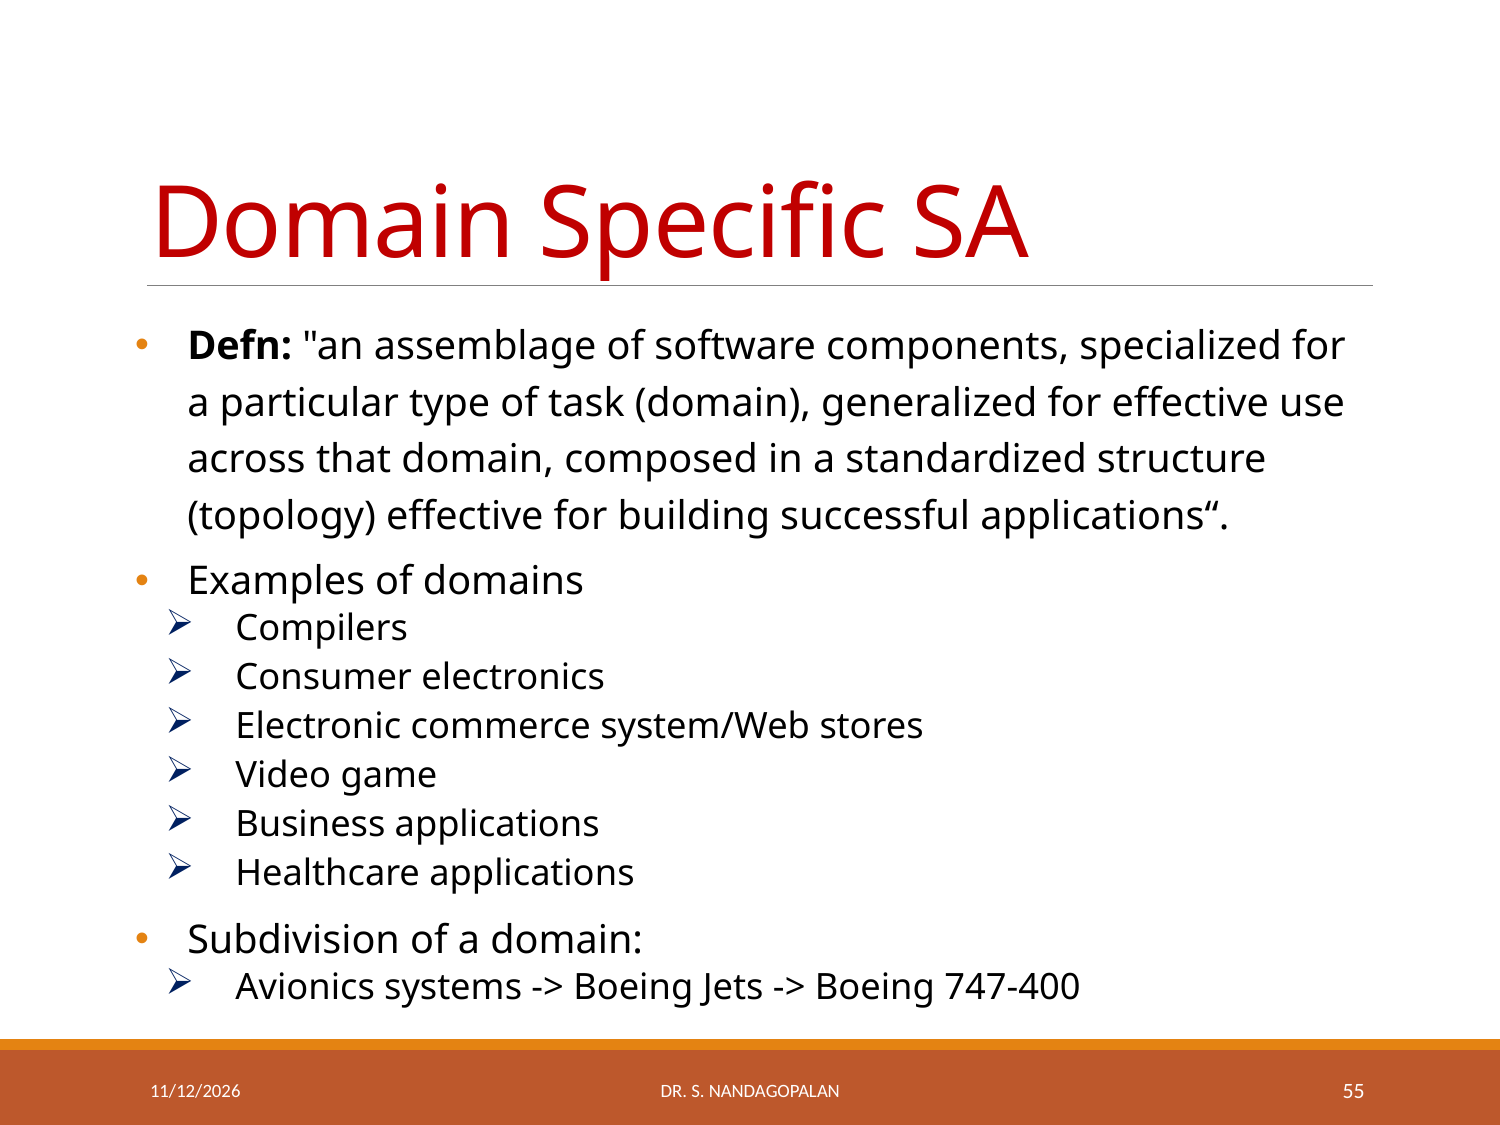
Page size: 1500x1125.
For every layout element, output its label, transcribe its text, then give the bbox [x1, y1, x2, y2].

slide_number 55 [1218, 1059, 1380, 1120]
list Defn: "an assemblage of software components, specialized for a particular type of task (domain), generalized for effective use across that domain, composed in a standardized structure (topology) effective for building successful applications“. Examples of domains Compilers Consumer electronics Electronic commerce system/Web stores Video game Business applications Healthcare applications Subdivision of a domain: Avionics systems -> Boeing Jets -> Boeing 747-400 [135, 302, 1373, 1060]
footer Dr. S. Nandagopalan [453, 1059, 1047, 1120]
title Domain Specific SA [135, 47, 1373, 285]
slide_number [135, 1059, 440, 1120]
